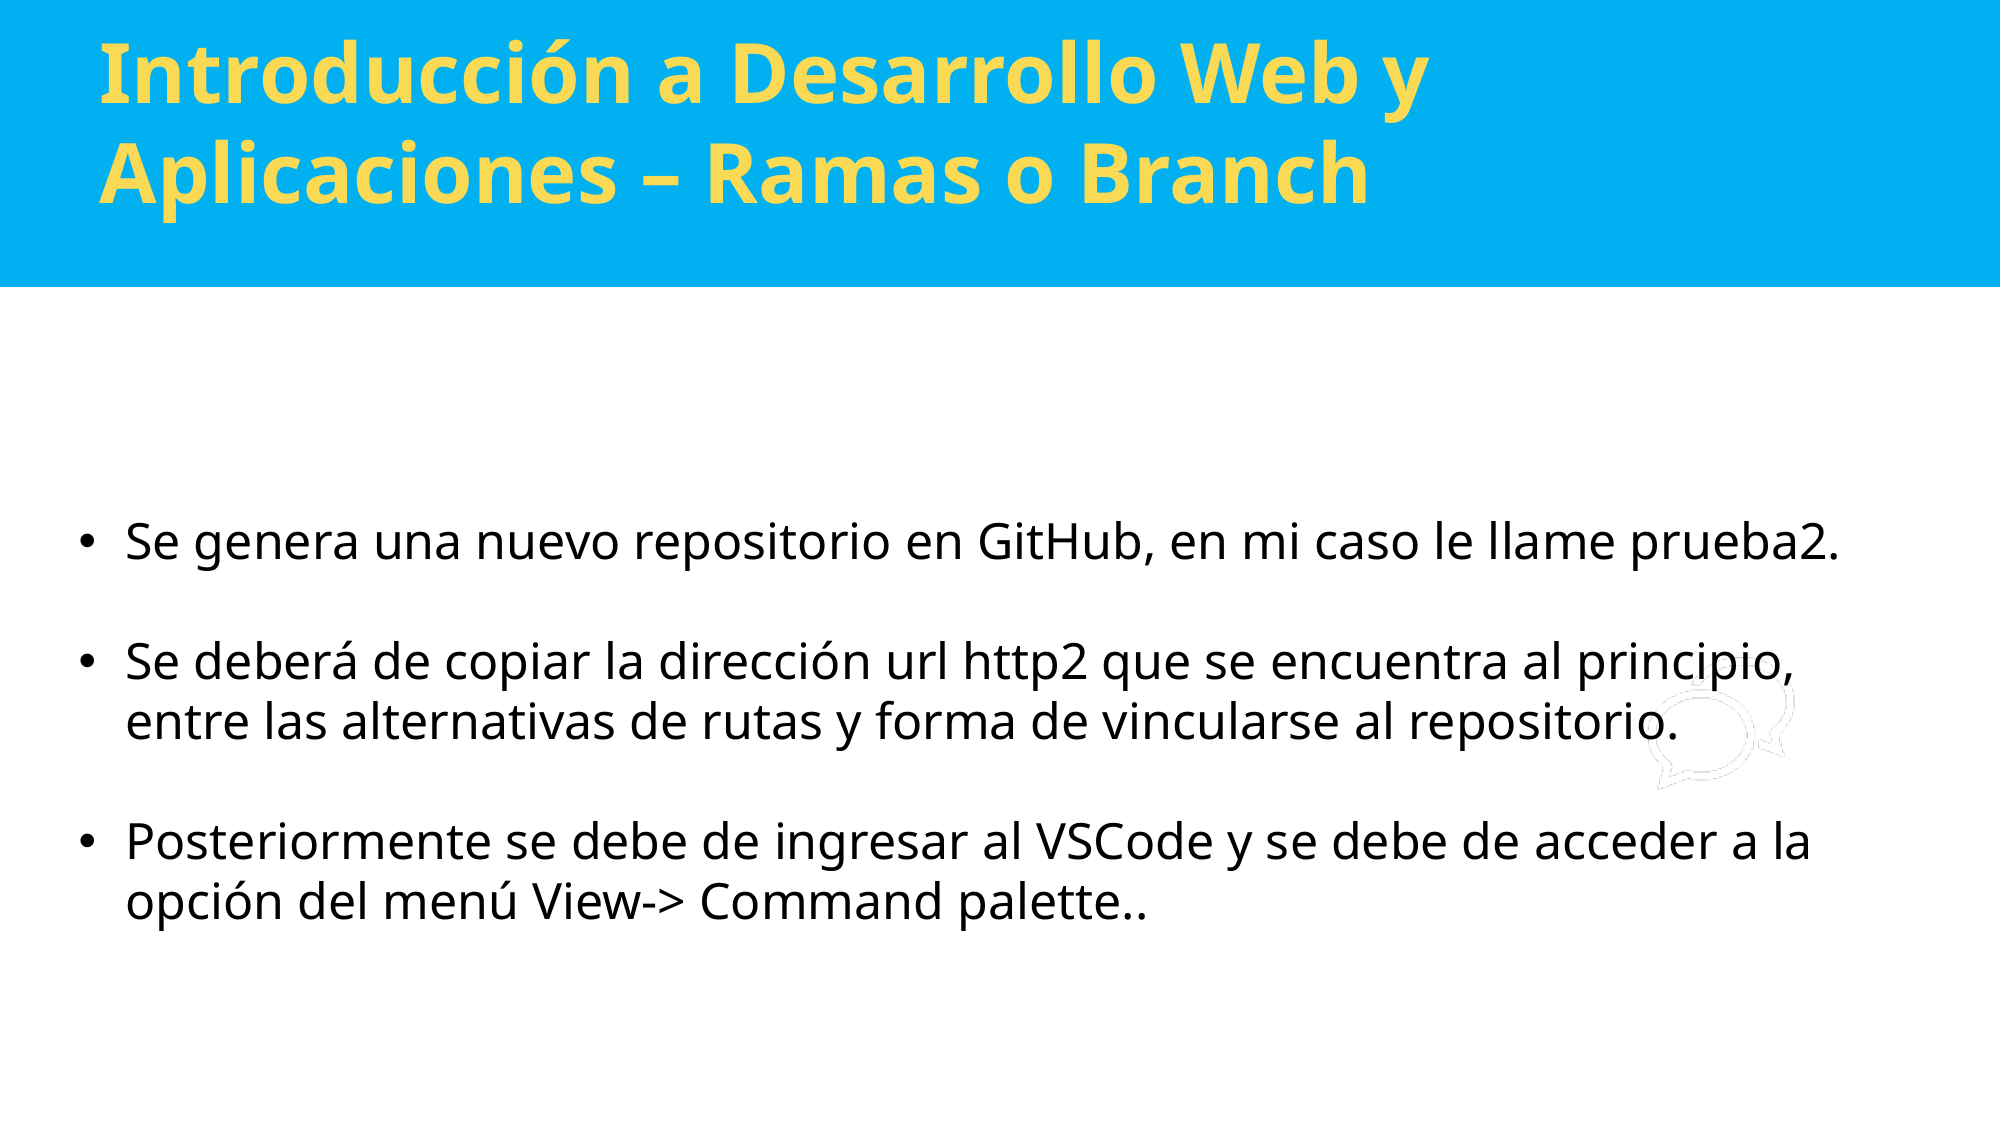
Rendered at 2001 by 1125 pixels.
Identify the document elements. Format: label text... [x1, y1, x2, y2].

text_box [0, 0, 2000, 287]
text_box Introducción a Desarrollo Web y Aplicaciones – Ramas o Branch [92, 13, 1901, 211]
text_box Se genera una nuevo repositorio en GitHub, en mi caso le llame prueba2. Se deberá de copiar la dirección url http2 que se encuentra al principio, entre las alternativas de rutas y forma de vincularse al repositorio. Posteriormente se debe de ingresar al VSCode y se debe de acceder a la opción del menú View-> Command palette.. [58, 316, 1943, 1064]
picture [1647, 649, 1796, 799]
